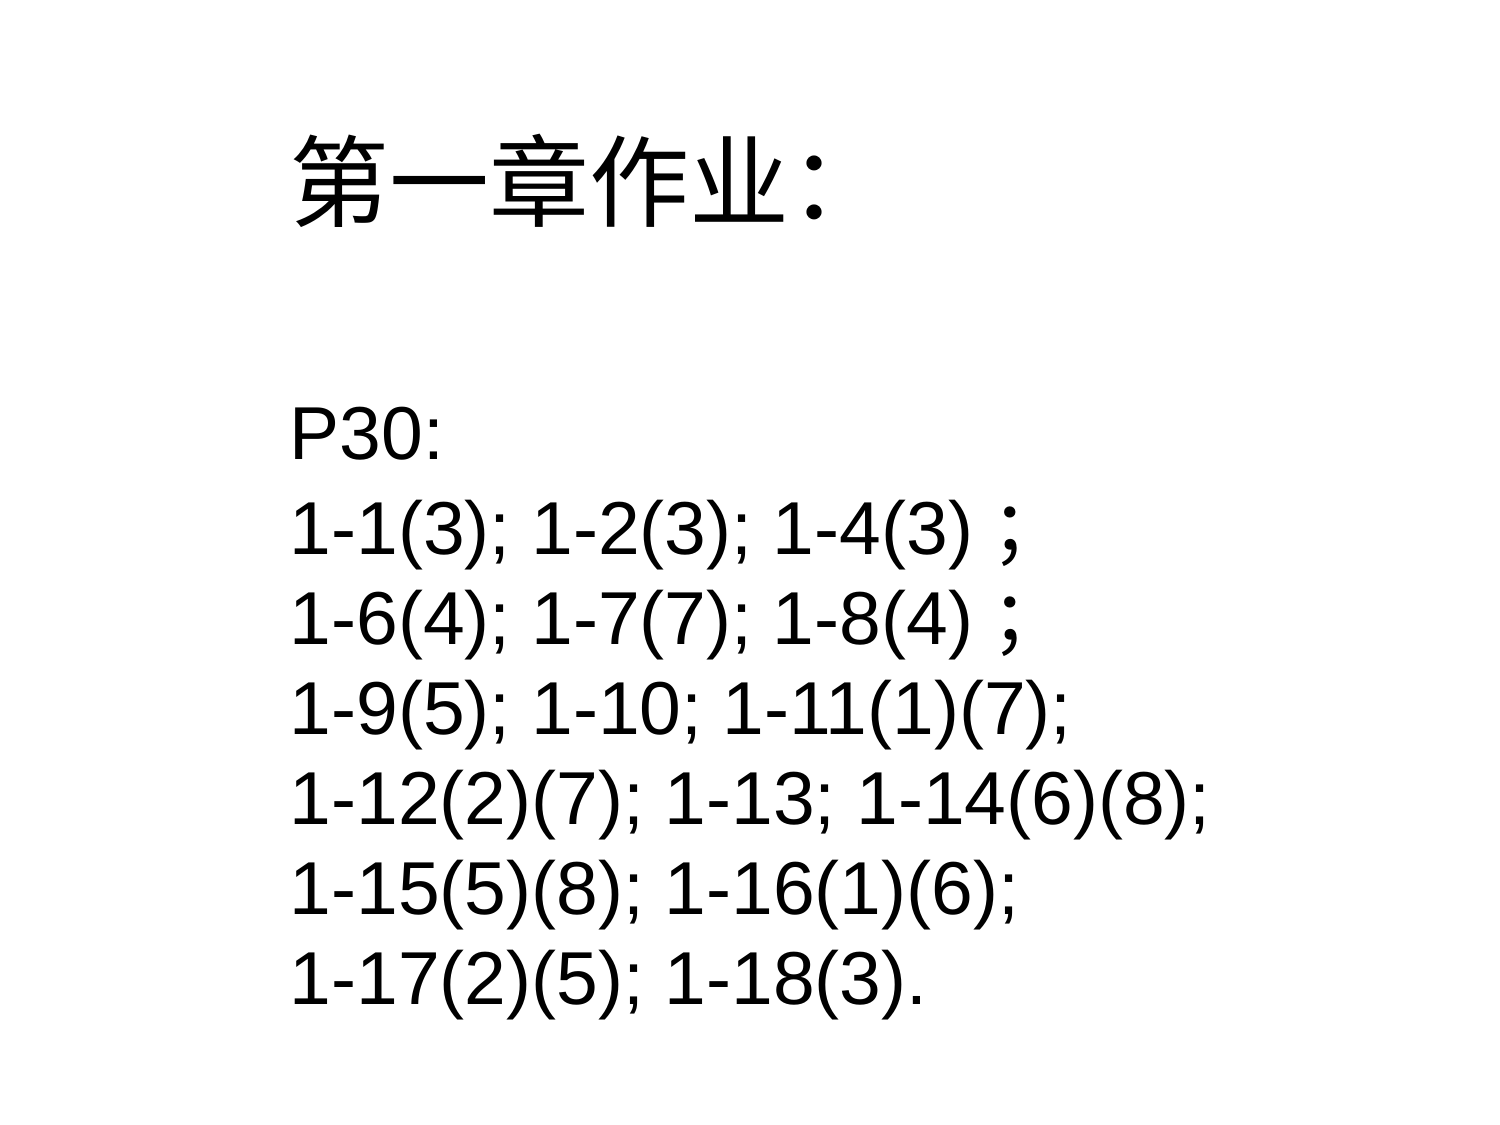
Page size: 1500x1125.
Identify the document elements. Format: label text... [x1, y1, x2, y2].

text_box 第一章作业： P30: 1-1(3); 1-2(3); 1-4(3)； 1-6(4); 1-7(7); 1-8(4)； 1-9(5); 1-10; 1-11(1)(7); 1-12(2)(7); 1-13; 1-14(6)(8); 1-15(5)(8); 1-16(1)(6); 1-17(2)(5); 1-18(3). [274, 112, 1226, 1028]
